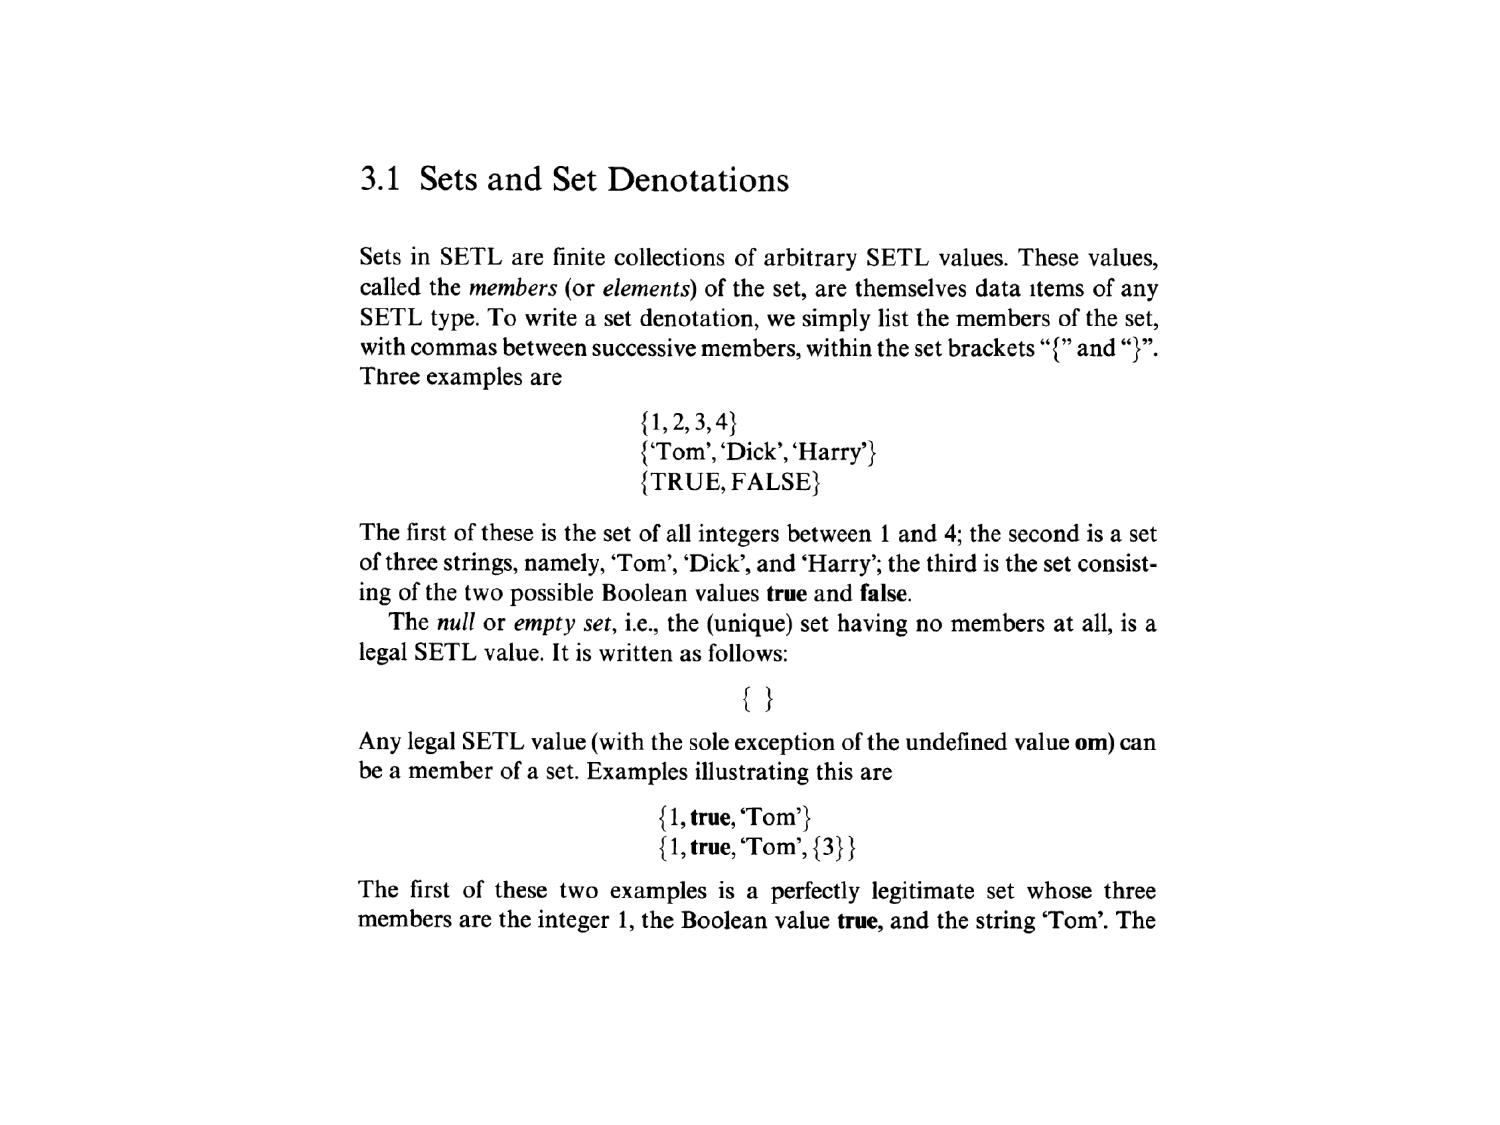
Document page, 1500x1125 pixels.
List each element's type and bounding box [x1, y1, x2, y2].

picture [218, 160, 1301, 964]
